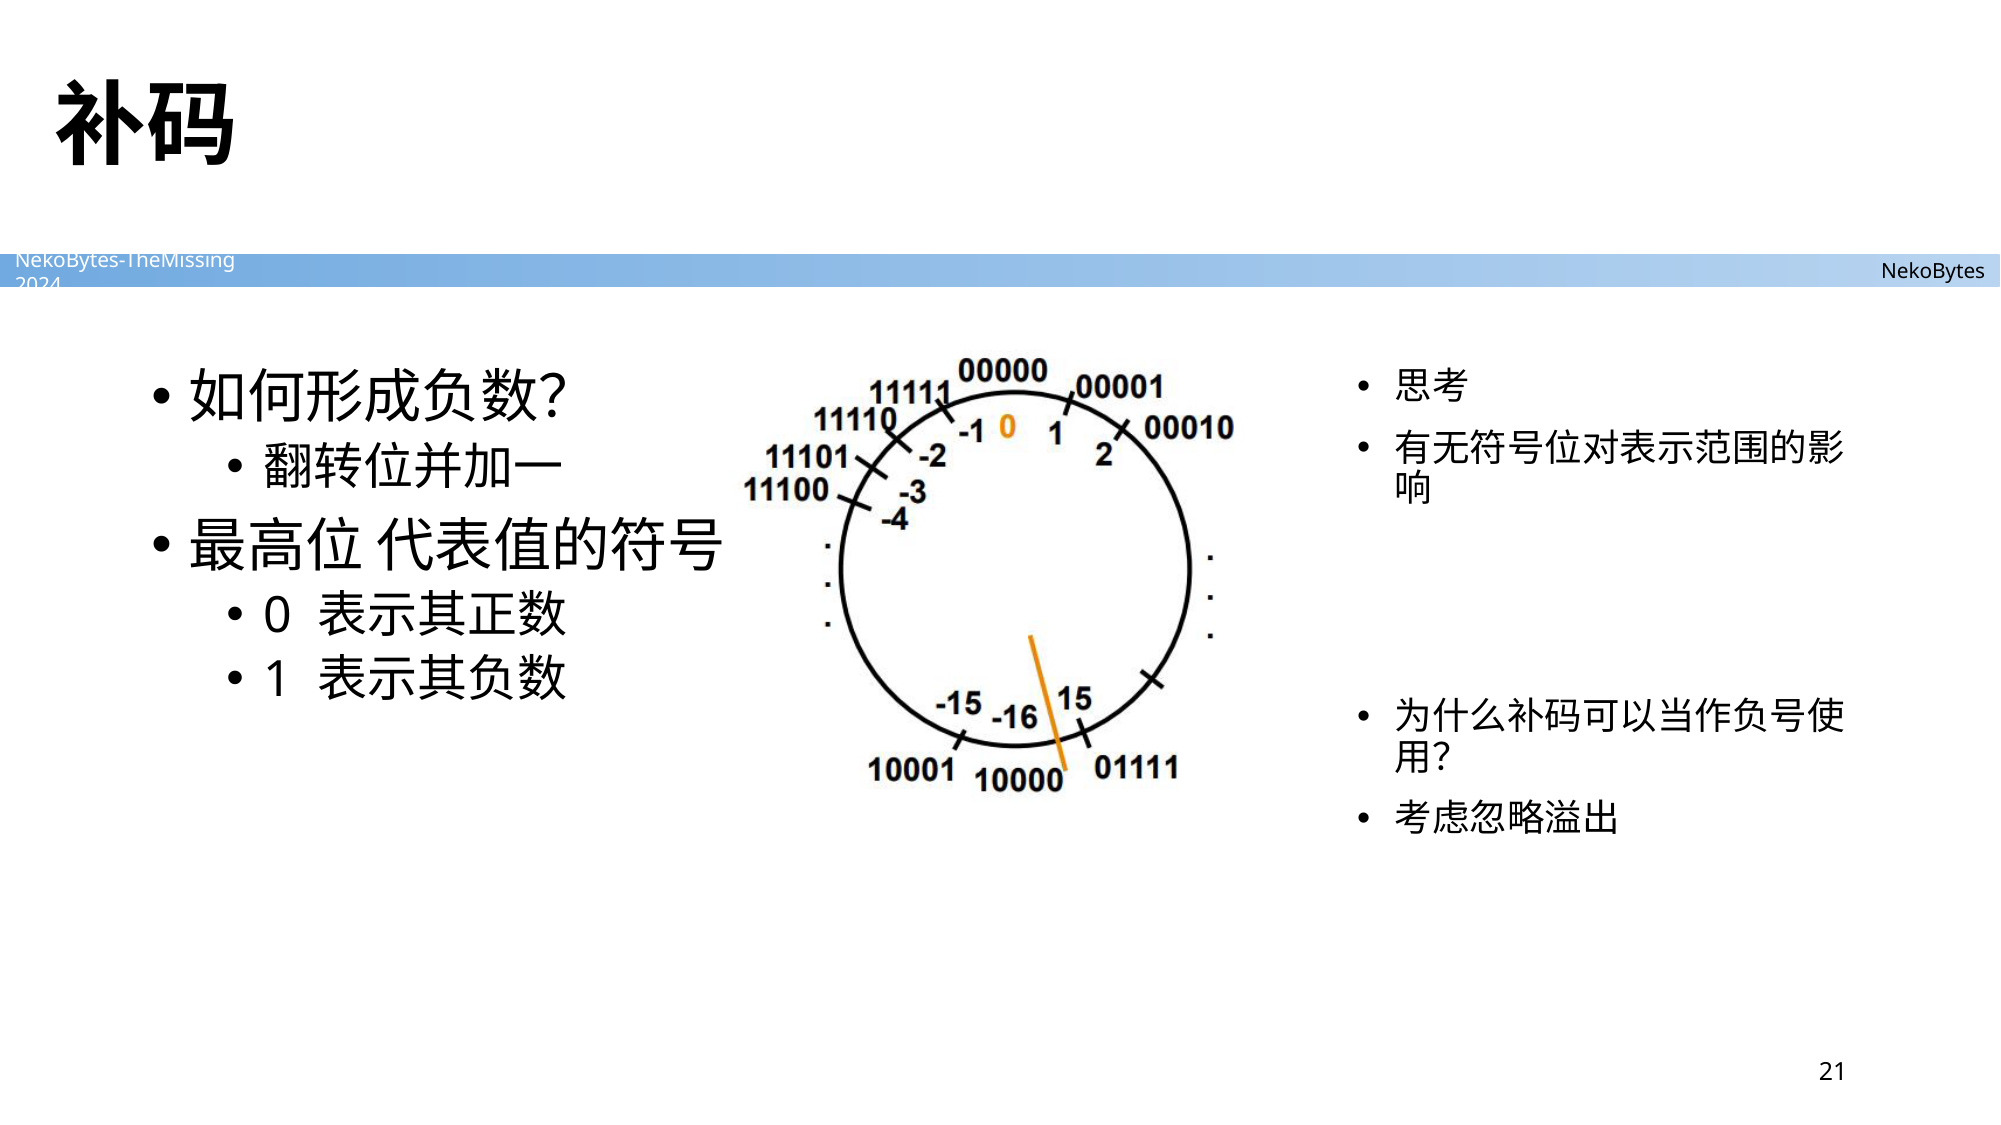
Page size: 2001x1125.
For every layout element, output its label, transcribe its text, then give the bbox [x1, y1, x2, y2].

title 补码 [39, 19, 1765, 237]
text_box 思考 有无符号位对表示范围的影响 [1342, 360, 1893, 680]
slide_number 21 [1412, 1042, 1863, 1103]
list 如何形成负数？ 翻转位并加一 最高位 代表值的符号 0 表示其正数 1 表示其负数 [136, 360, 776, 837]
text_box 为什么补码可以当作负号使用？ 考虑忽略溢出 [1342, 690, 1893, 1010]
picture [729, 321, 1271, 804]
